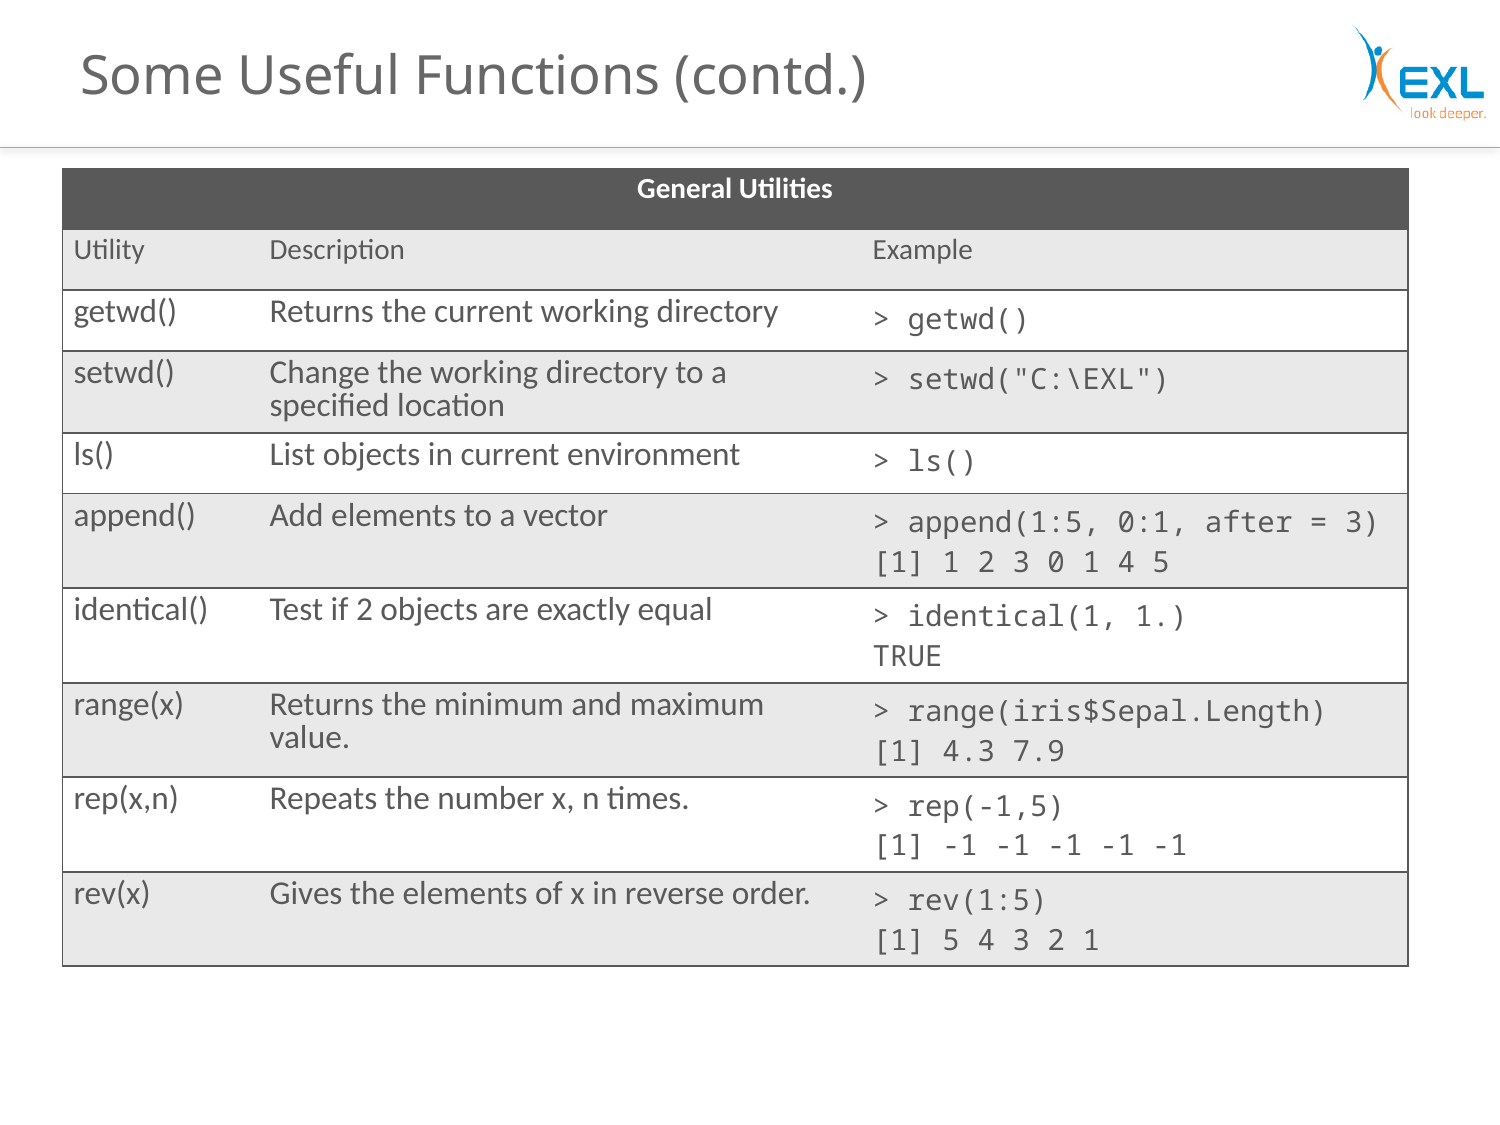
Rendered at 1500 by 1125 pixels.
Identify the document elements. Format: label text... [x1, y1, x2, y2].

table_cell Test if 2 objects are exactly equal [258, 589, 861, 682]
table_cell > range(iris$Sepal.Length) [1] 4.3 7.9 [861, 684, 1407, 776]
table_cell Returns the current working directory [258, 291, 861, 350]
table_cell Description [258, 230, 861, 289]
table_cell > getwd() [861, 291, 1407, 350]
table_cell identical() [63, 589, 258, 682]
table_cell range(x) [63, 684, 258, 776]
table_header General Utilities [63, 170, 1407, 229]
table_cell Add elements to a vector [258, 494, 861, 587]
table_cell rep(x,n) [63, 778, 258, 871]
table_cell getwd() [63, 291, 258, 350]
table_cell > rev(1:5) [1] 5 4 3 2 1 [861, 873, 1407, 965]
table_cell Change the working directory to a specified location [258, 352, 861, 432]
table_cell Utility [63, 230, 258, 289]
table_cell Gives the elements of x in reverse order. [258, 873, 861, 965]
table_cell > identical(1, 1.) TRUE [861, 589, 1407, 682]
table_cell append() [63, 494, 258, 587]
table_cell List objects in current environment [258, 434, 861, 493]
table_cell Example [861, 230, 1407, 289]
table_cell > setwd("C:\EXL") [861, 352, 1407, 432]
table_cell Returns the minimum and maximum value. [258, 684, 861, 776]
table_cell setwd() [63, 352, 258, 432]
table_cell ls() [63, 434, 258, 493]
title Some Useful Functions (contd.) [65, 36, 1359, 127]
table_cell > ls() [861, 434, 1407, 493]
table_cell > append(1:5, 0:1, after = 3) [1] 1 2 3 0 1 4 5 [861, 494, 1407, 587]
table_cell > rep(-1,5) [1] -1 -1 -1 -1 -1 [861, 778, 1407, 871]
table_cell Repeats the number x, n times. [258, 778, 861, 871]
table_cell rev(x) [63, 873, 258, 965]
picture [1344, 19, 1493, 128]
